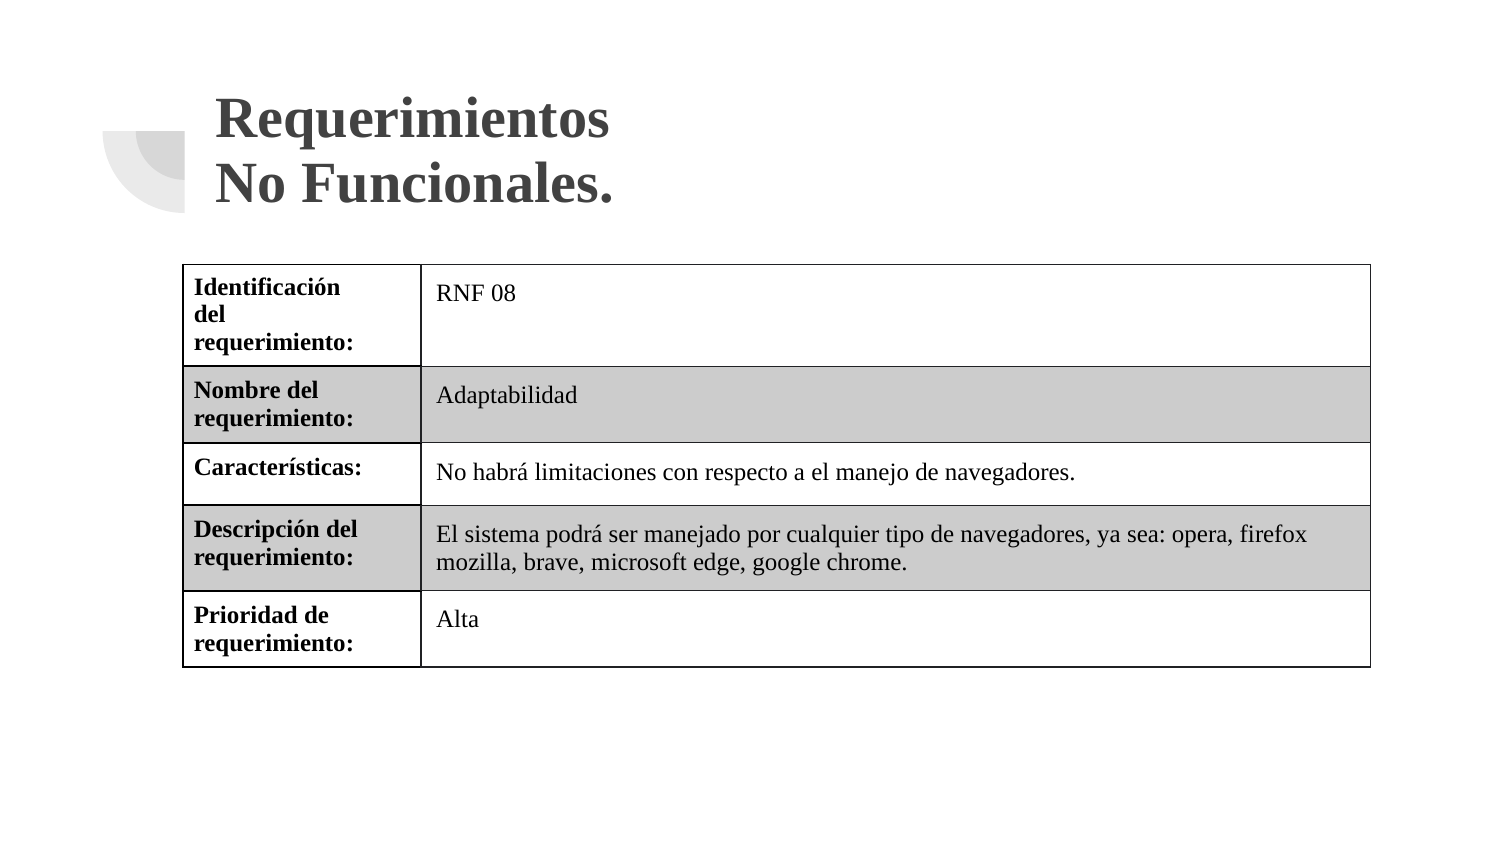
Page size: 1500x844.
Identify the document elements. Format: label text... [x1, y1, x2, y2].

table_header RNF 08 [422, 265, 1370, 366]
table_cell Descripción del requerimiento: [184, 506, 420, 590]
table_cell No habrá limitaciones con respecto a el manejo de navegadores. [422, 443, 1370, 505]
title Requerimientos No Funcionales. [200, 70, 1354, 235]
table_cell Adaptabilidad [422, 367, 1370, 442]
table_header Identificación del requerimiento: [184, 265, 420, 365]
table_cell Alta [422, 591, 1370, 666]
table_cell Prioridad de requerimiento: [184, 592, 420, 666]
table_cell El sistema podrá ser manejado por cualquier tipo de navegadores, ya sea: opera, firefox mozilla, brave, microsoft edge, google chrome. [422, 506, 1370, 590]
table_cell Nombre del requerimiento: [184, 367, 420, 442]
table_cell Características: [184, 444, 420, 504]
